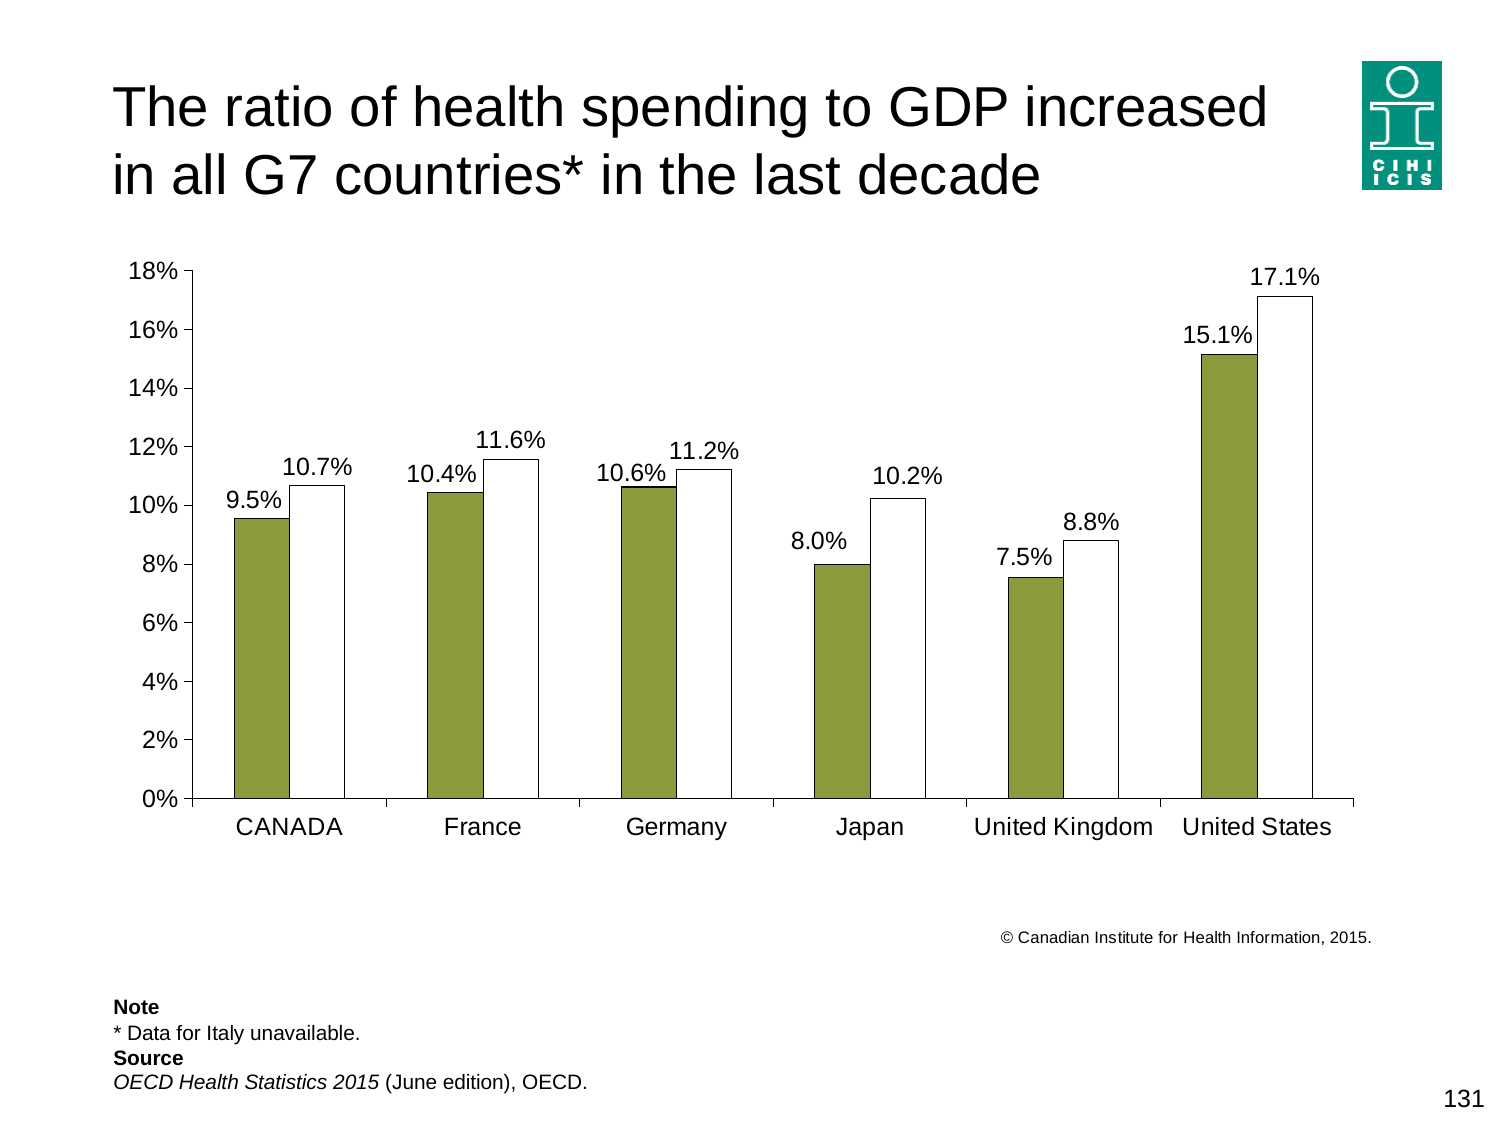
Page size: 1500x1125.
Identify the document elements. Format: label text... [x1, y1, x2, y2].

picture [1362, 61, 1442, 190]
slide_number 131 [1337, 1074, 1500, 1125]
title The ratio of health spending to GDP increased in all G7 countries* in the last decade [97, 63, 1350, 213]
chart [112, 249, 1388, 951]
text_box Note * Data for Italy unavailable. Source OECD Health Statistics 2015 (June edition), OECD. [99, 987, 713, 1101]
